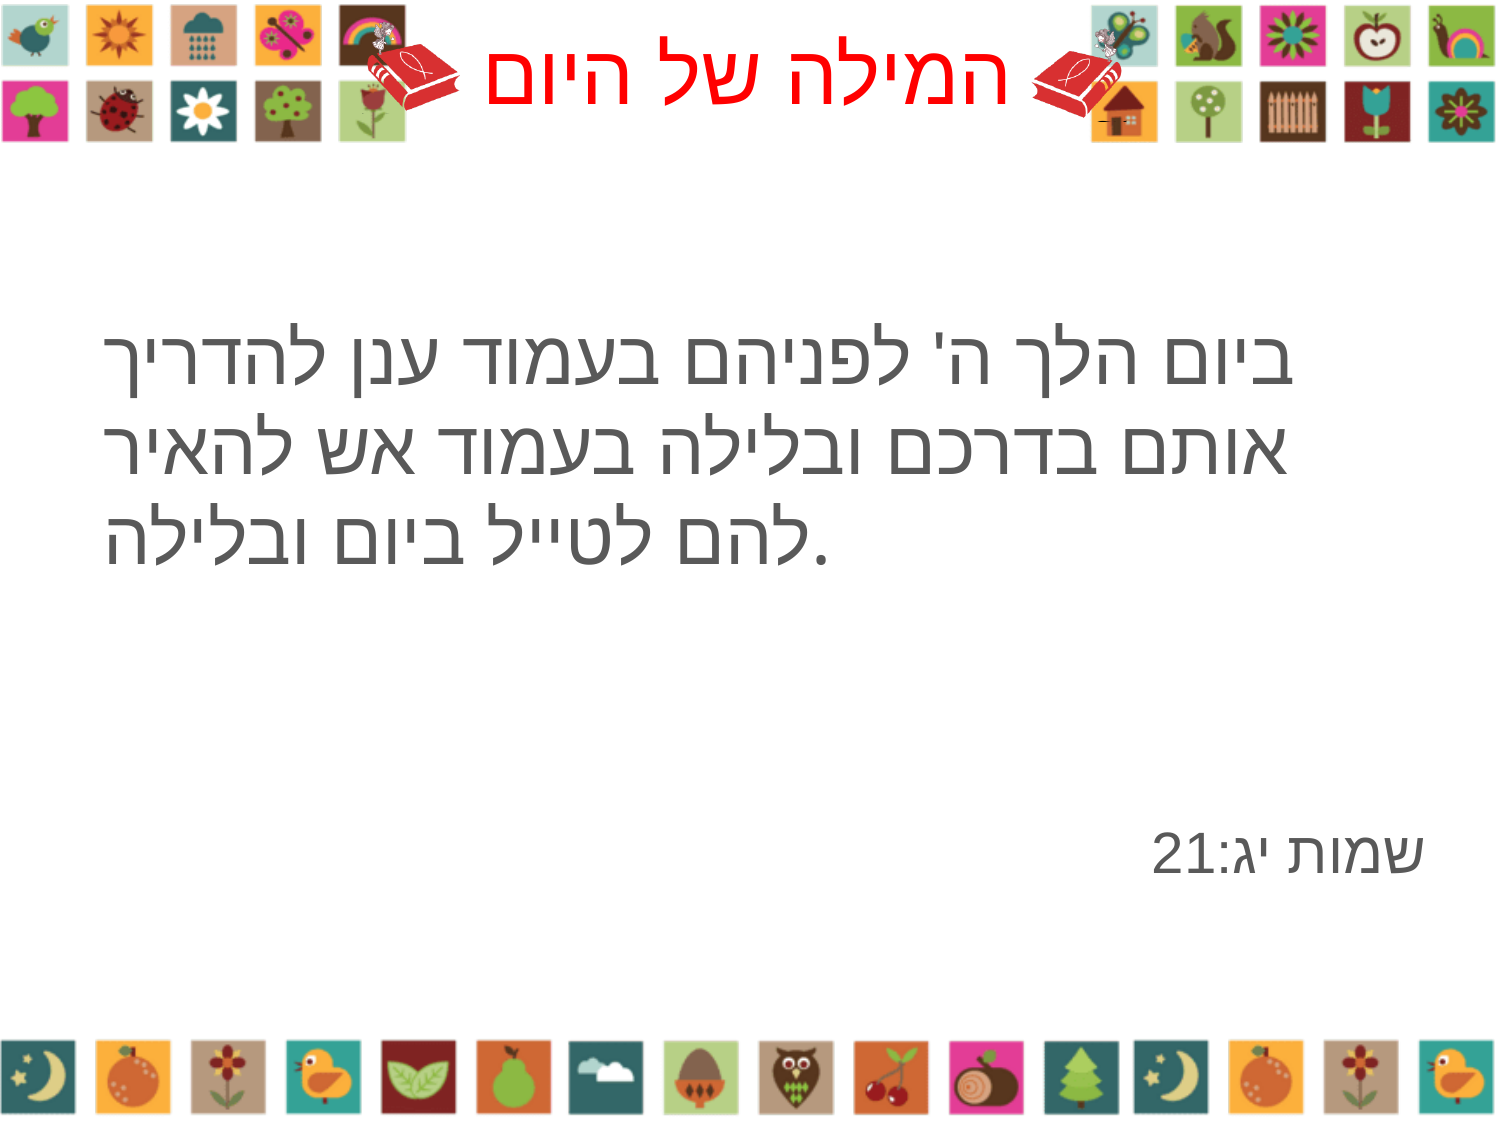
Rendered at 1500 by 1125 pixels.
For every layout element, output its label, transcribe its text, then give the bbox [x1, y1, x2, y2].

text_box המילה של היום [425, 13, 1000, 129]
picture [999, 3, 1500, 150]
text_box ביום הלך ה' לפניהם בעמוד ענן להדריך אותם בדרכם ובלילה בעמוד אש להאיר להם לטייל ביום ובלילה. [88, 302, 1436, 588]
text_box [0, 1028, 1500, 1118]
text_box שמות יג:21 [808, 807, 1441, 893]
picture [0, 3, 492, 150]
